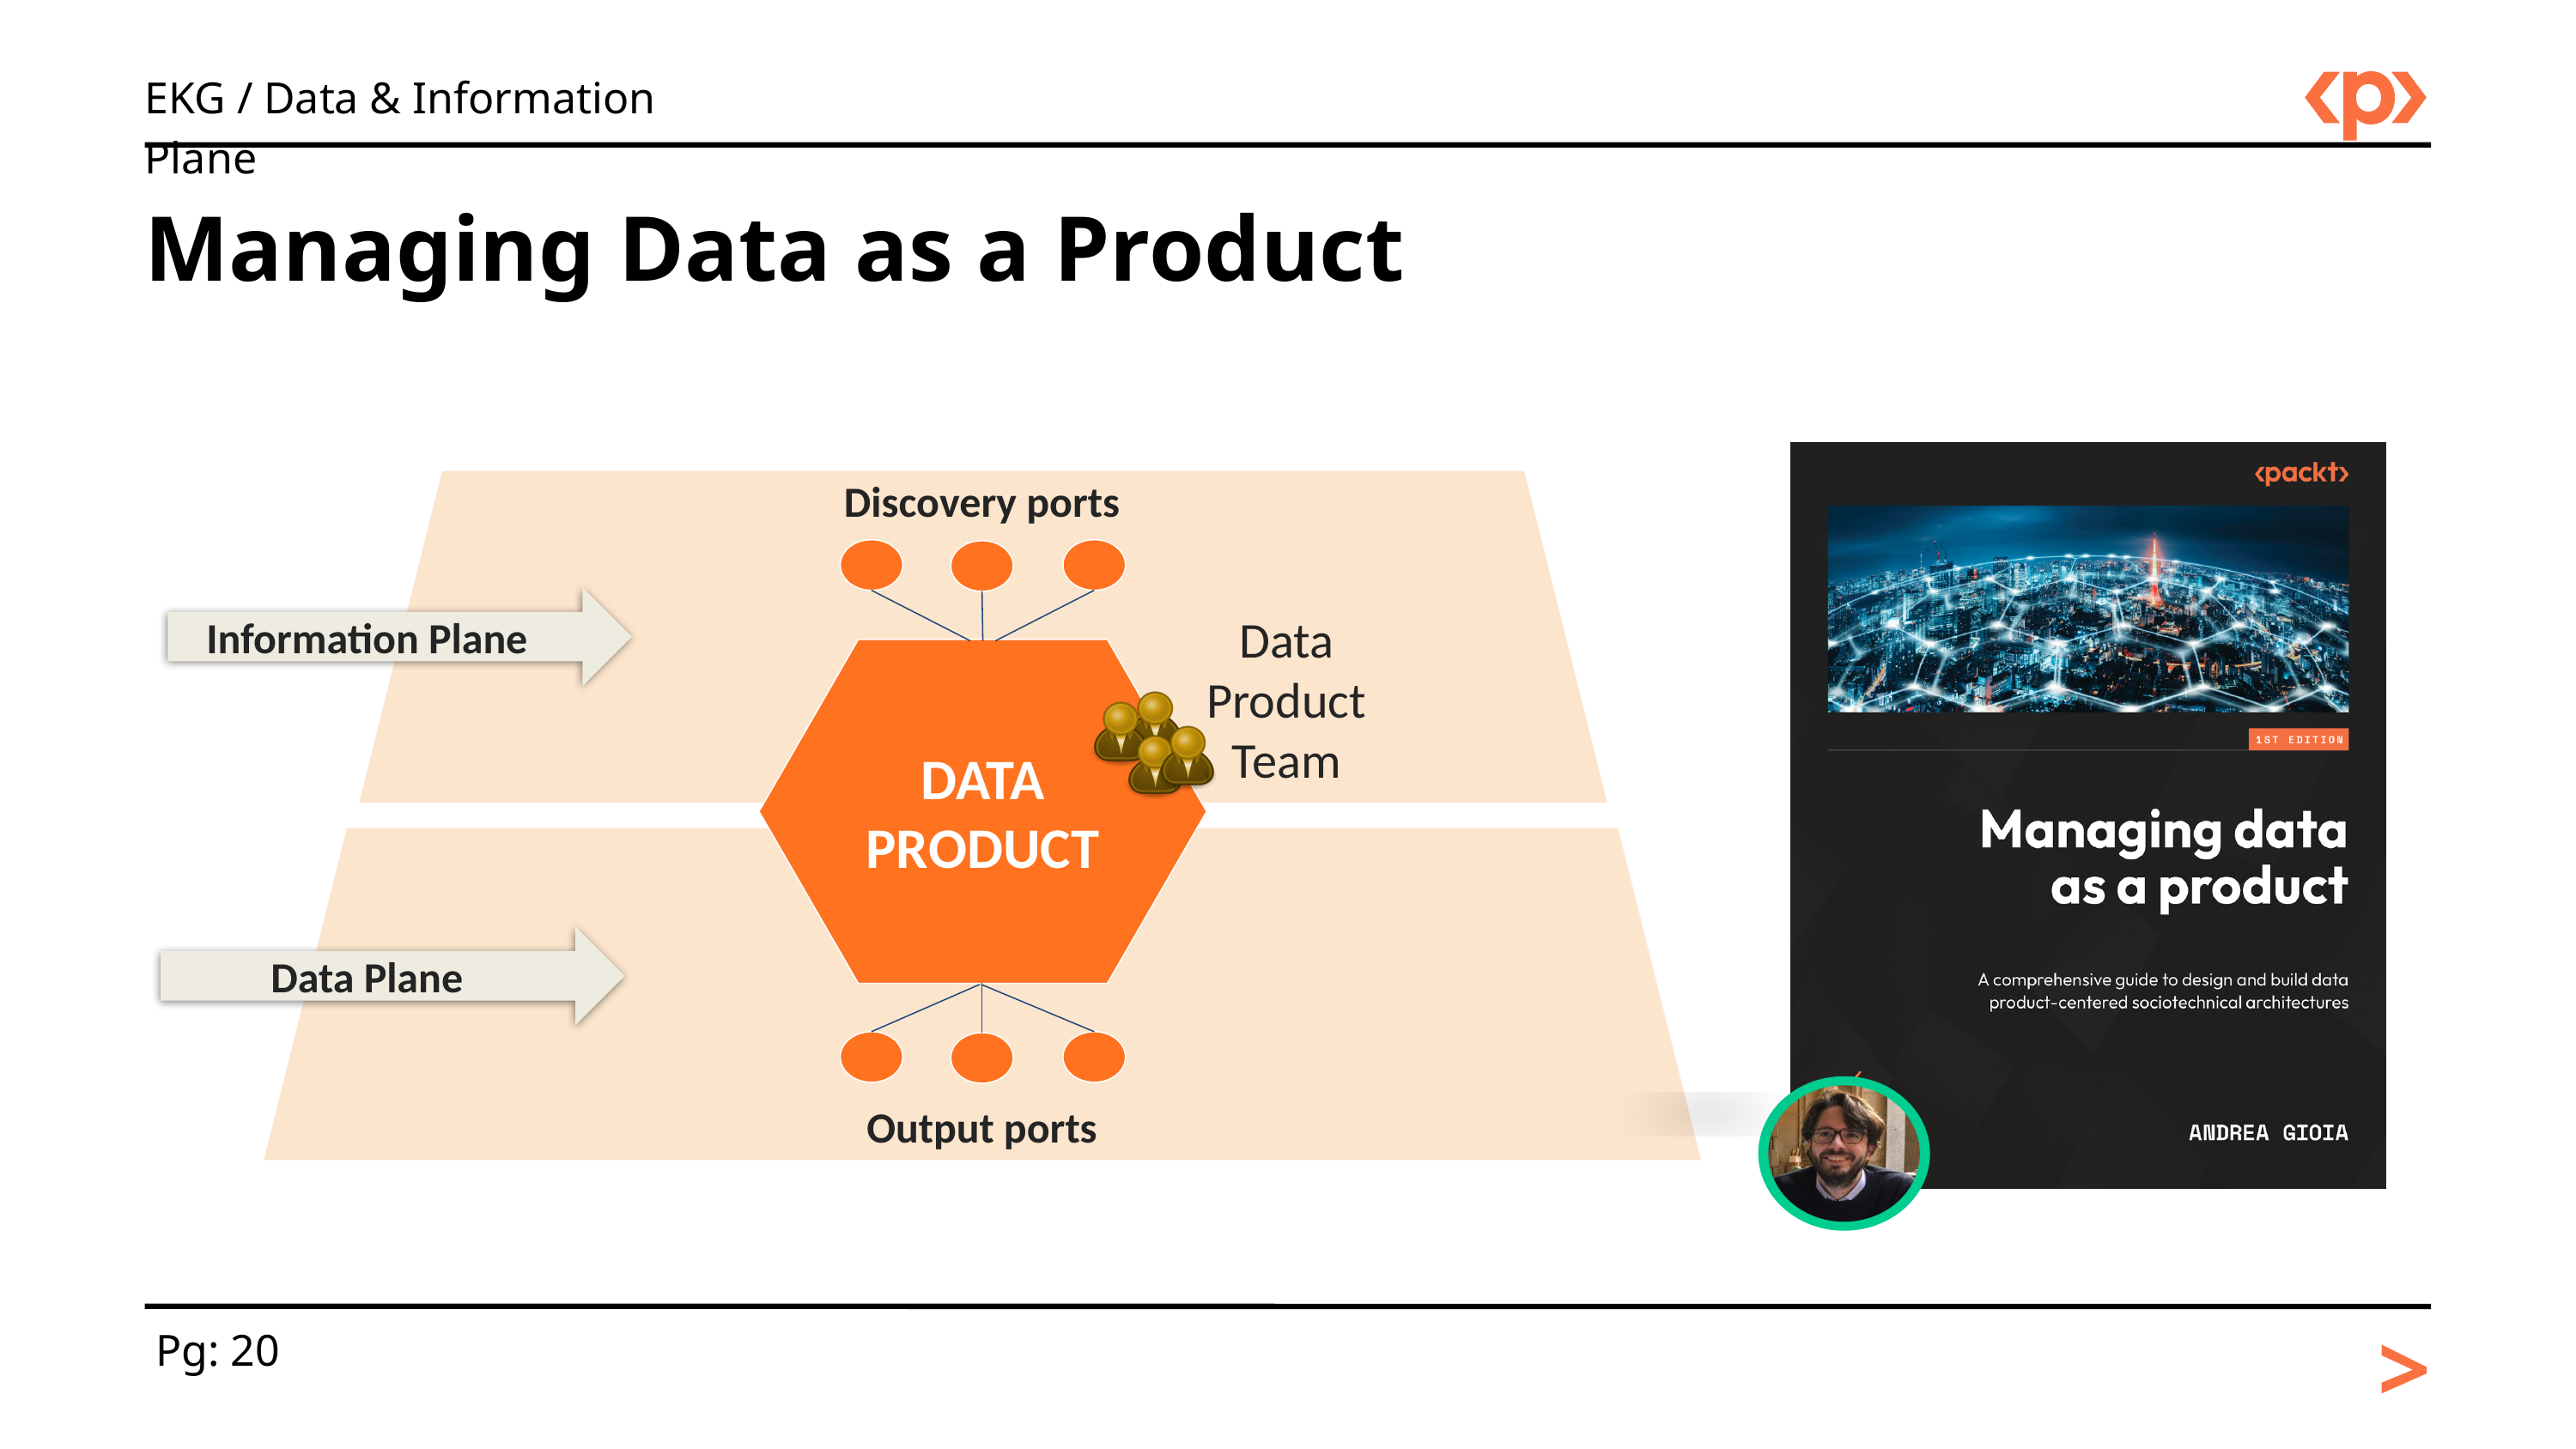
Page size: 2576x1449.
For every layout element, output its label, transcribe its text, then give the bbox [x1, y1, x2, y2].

text_box Managing Data as a Product [144, 173, 2427, 300]
picture [1768, 1085, 1921, 1222]
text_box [1758, 1076, 1930, 1231]
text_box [160, 470, 1702, 1161]
text_box EKG / Data & Information Plane [144, 62, 775, 183]
picture [1789, 442, 2386, 1190]
text_box > [2378, 1291, 2432, 1422]
text_box Pg: 20 [155, 1323, 312, 1434]
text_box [2300, 66, 2432, 145]
